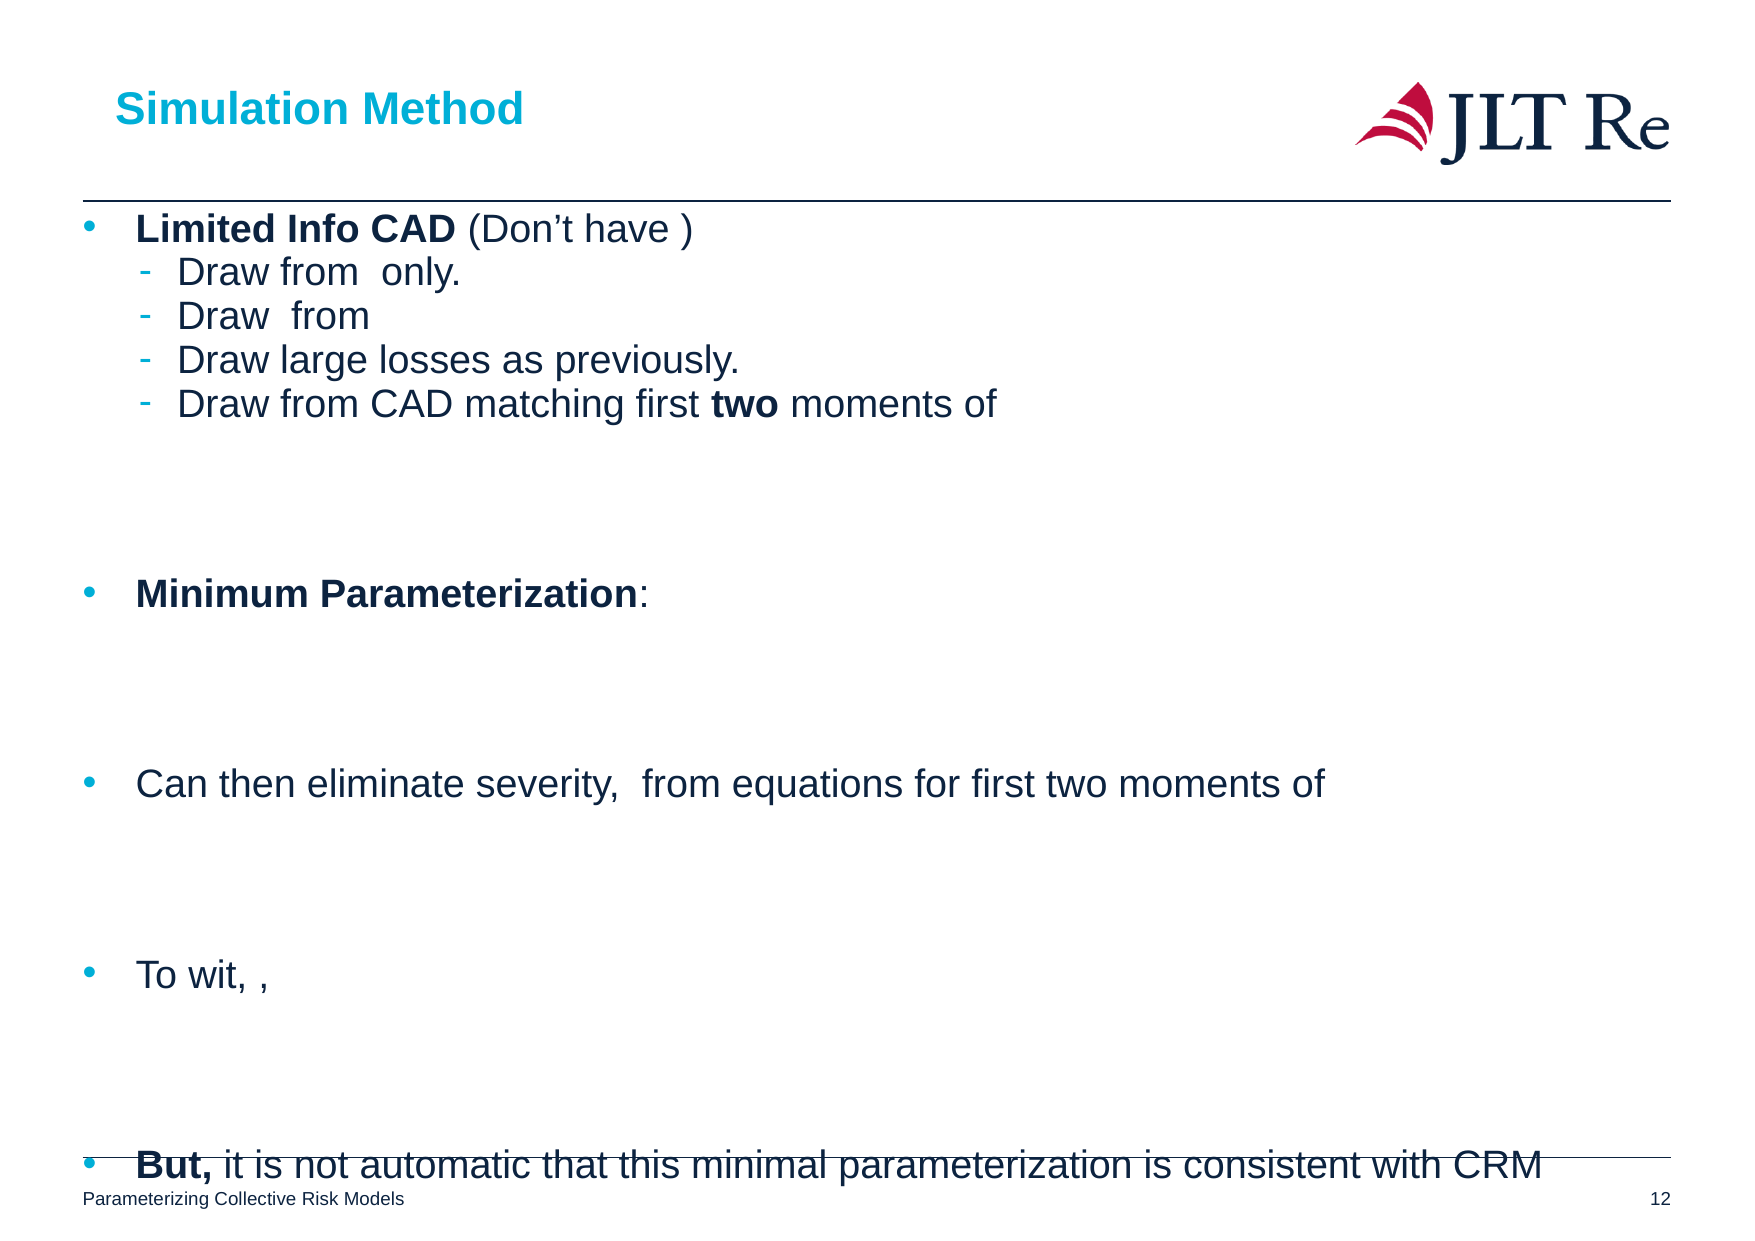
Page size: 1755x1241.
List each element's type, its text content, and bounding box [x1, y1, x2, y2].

title Simulation Method [64, 78, 1442, 184]
picture [1442, 82, 1669, 165]
slide_number 12 [1635, 1187, 1672, 1211]
footer Parameterizing Collective Risk Models [82, 1187, 1129, 1211]
